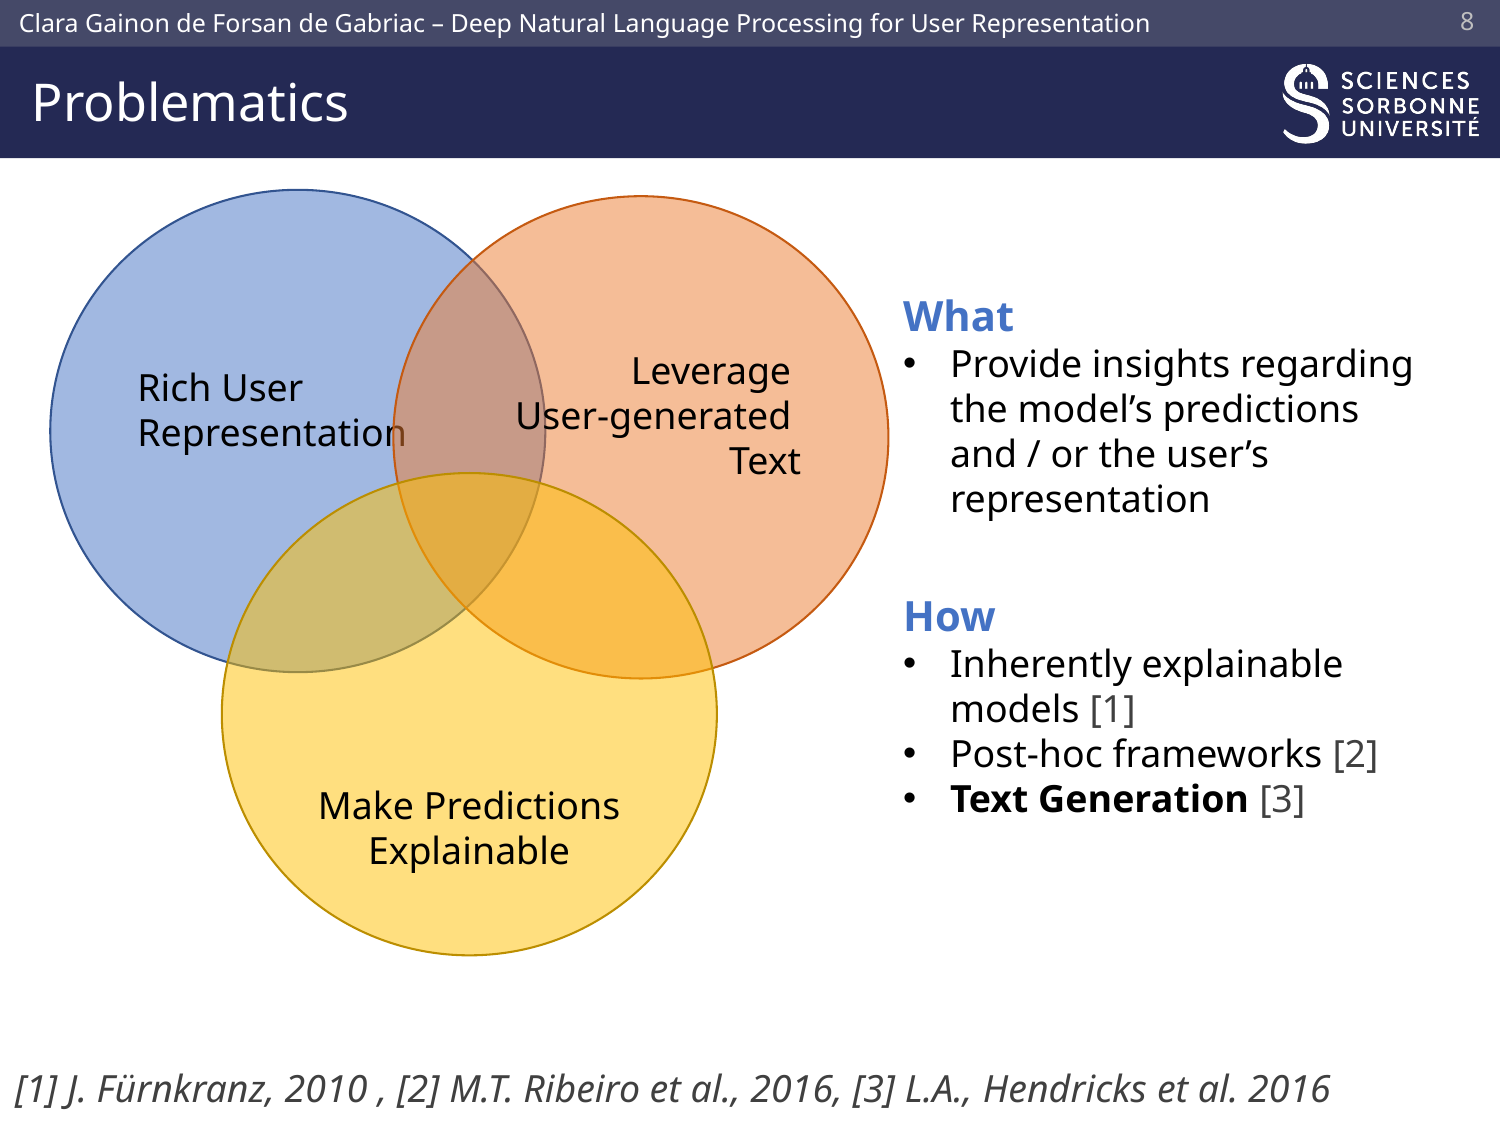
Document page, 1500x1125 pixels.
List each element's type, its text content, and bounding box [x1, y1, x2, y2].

text_box Leverage User-generated Text [392, 195, 888, 669]
text_box Make Predictions Explainable [220, 471, 718, 957]
text_box Rich User Representation [49, 188, 472, 663]
text_box How Inherently explainable models [1] Post-hoc frameworks [2] Text Generation [3] [888, 582, 1468, 828]
title Problematics [16, 48, 1266, 161]
slide_number 7 [1411, 0, 1490, 54]
text_box What Provide insights regarding the model’s predictions and / or the user’s representation [888, 282, 1468, 582]
text_box [1] J. Fürnkranz, 2010 , [2] M.T. Ribeiro et al., 2016, [3] L.A., Hendricks et al. 2016 [0, 1057, 1500, 1118]
